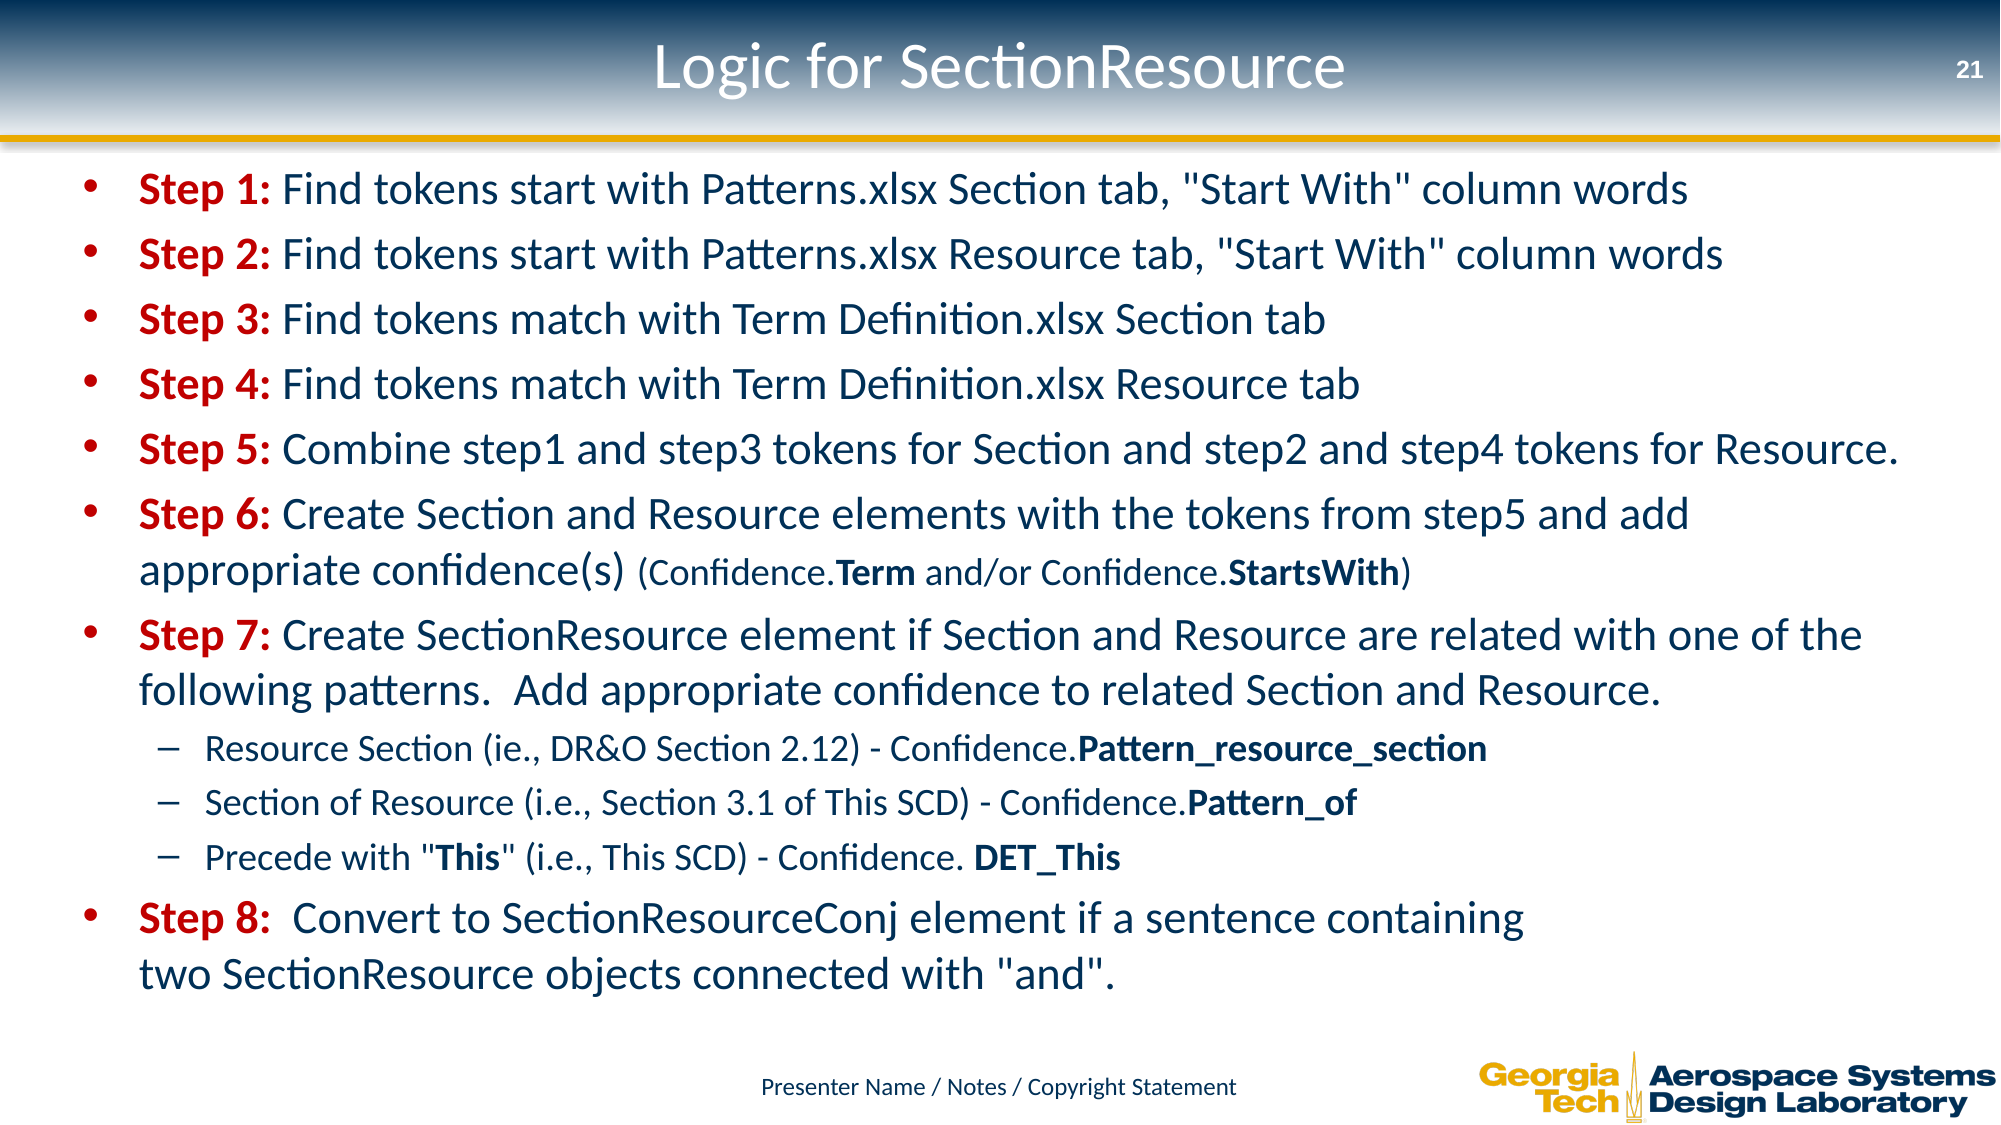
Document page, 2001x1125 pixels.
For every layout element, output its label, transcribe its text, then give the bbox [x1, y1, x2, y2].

list Step 1: Find tokens start with Patterns.xlsx Section tab, "Start With" column words Step 2: Find tokens start with Patterns.xlsx Resource tab, "Start With" column words Step 3: Find tokens match with Term Definition.xlsx Section tab Step 4: Find tokens match with Term Definition.xlsx Resource tab Step 5: Combine step1 and step3 tokens for Section and step2 and step4 tokens for Resource. Step 6: Create Section and Resource elements with the tokens from step5 and add appropriate confidence(s) (Confidence.Term and/or Confidence.StartsWith) Step 7: Create SectionResource element if Section and Resource are related with one of the following patterns. Add appropriate confidence to related Section and Resource. Resource Section (ie., DR&O Section 2.12) - Confidence.Pattern_resource_section Section of Resource (i.e., Section 3.1 of This SCD) - Confidence.Pattern_of Precede with "This" (i.e., This SCD) - Confidence. DET_This Step 8: Convert to SectionResourceConj element if a sentence containing two SectionResource objects connected with "and". [75, 150, 1927, 1051]
picture [1475, 1049, 2000, 1125]
slide_number 21 [1926, 43, 2000, 95]
title Logic for SectionResource [75, 0, 1927, 125]
footer Presenter Name / Notes / Copyright Statement [524, 1057, 1476, 1118]
